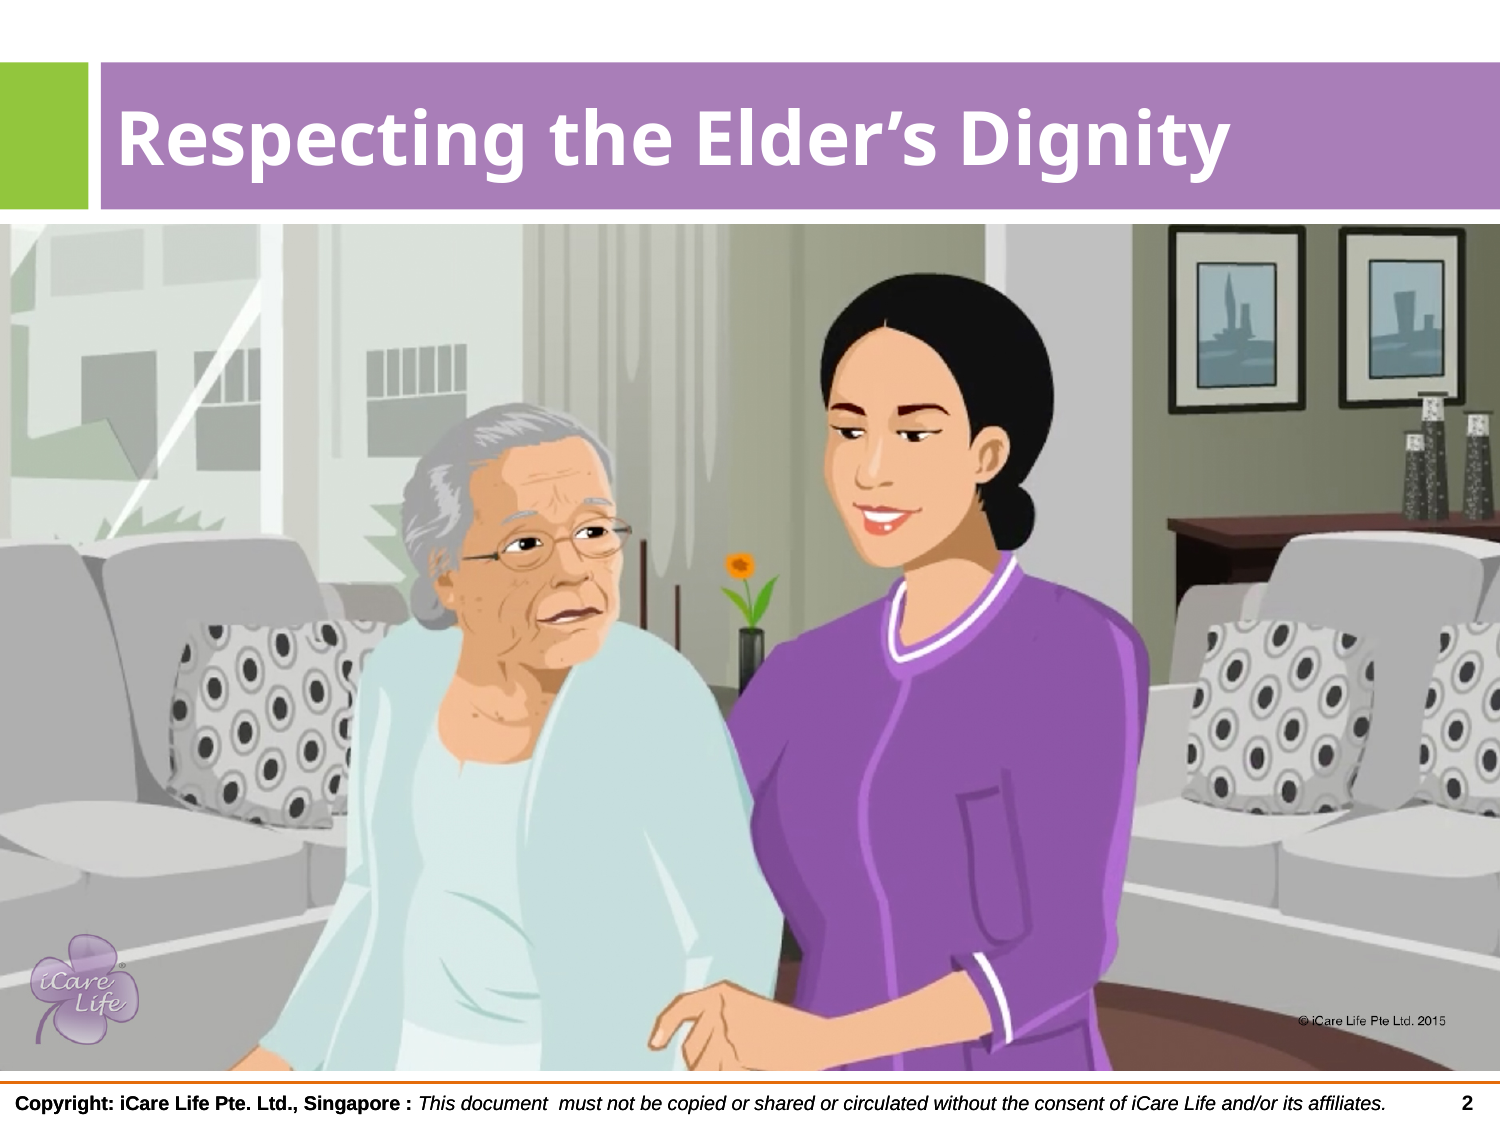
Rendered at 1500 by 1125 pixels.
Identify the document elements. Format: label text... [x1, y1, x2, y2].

text_box [0, 62, 89, 210]
text_box Respecting the Elder’s Dignity [100, 62, 1500, 210]
picture [0, 224, 1500, 1071]
text_box Copyright: iCare Life Pte. Ltd., Singapore : This document must not be copied or shared or circulated without the consent of iCare Life and/or its affiliates. [0, 1083, 1500, 1122]
